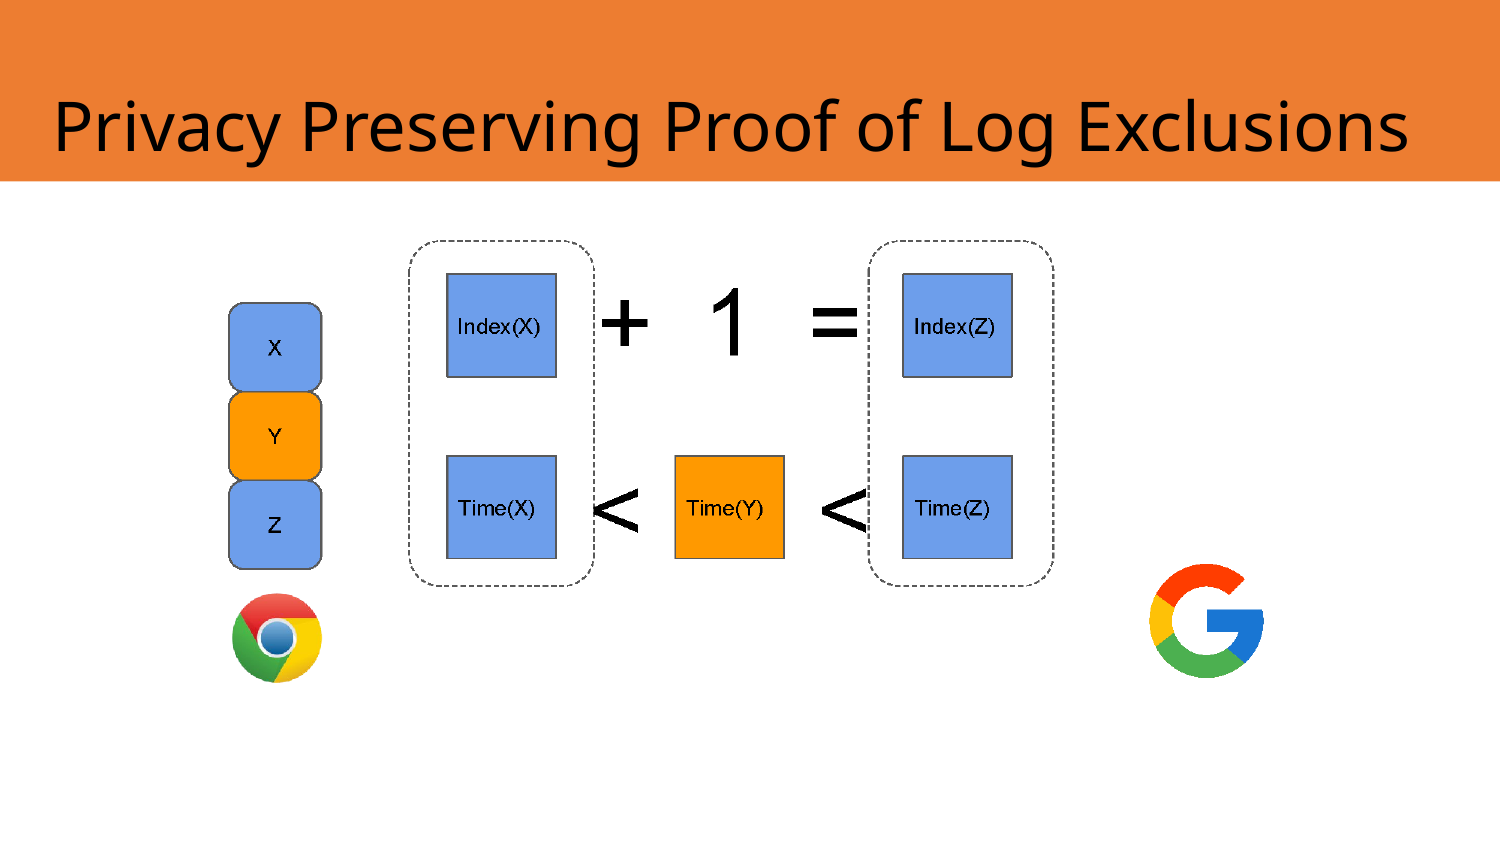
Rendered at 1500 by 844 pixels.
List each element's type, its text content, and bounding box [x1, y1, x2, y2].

picture [187, 69, 1313, 703]
text_box Privacy Preserving Proof of Log Exclusions [0, 0, 1500, 182]
